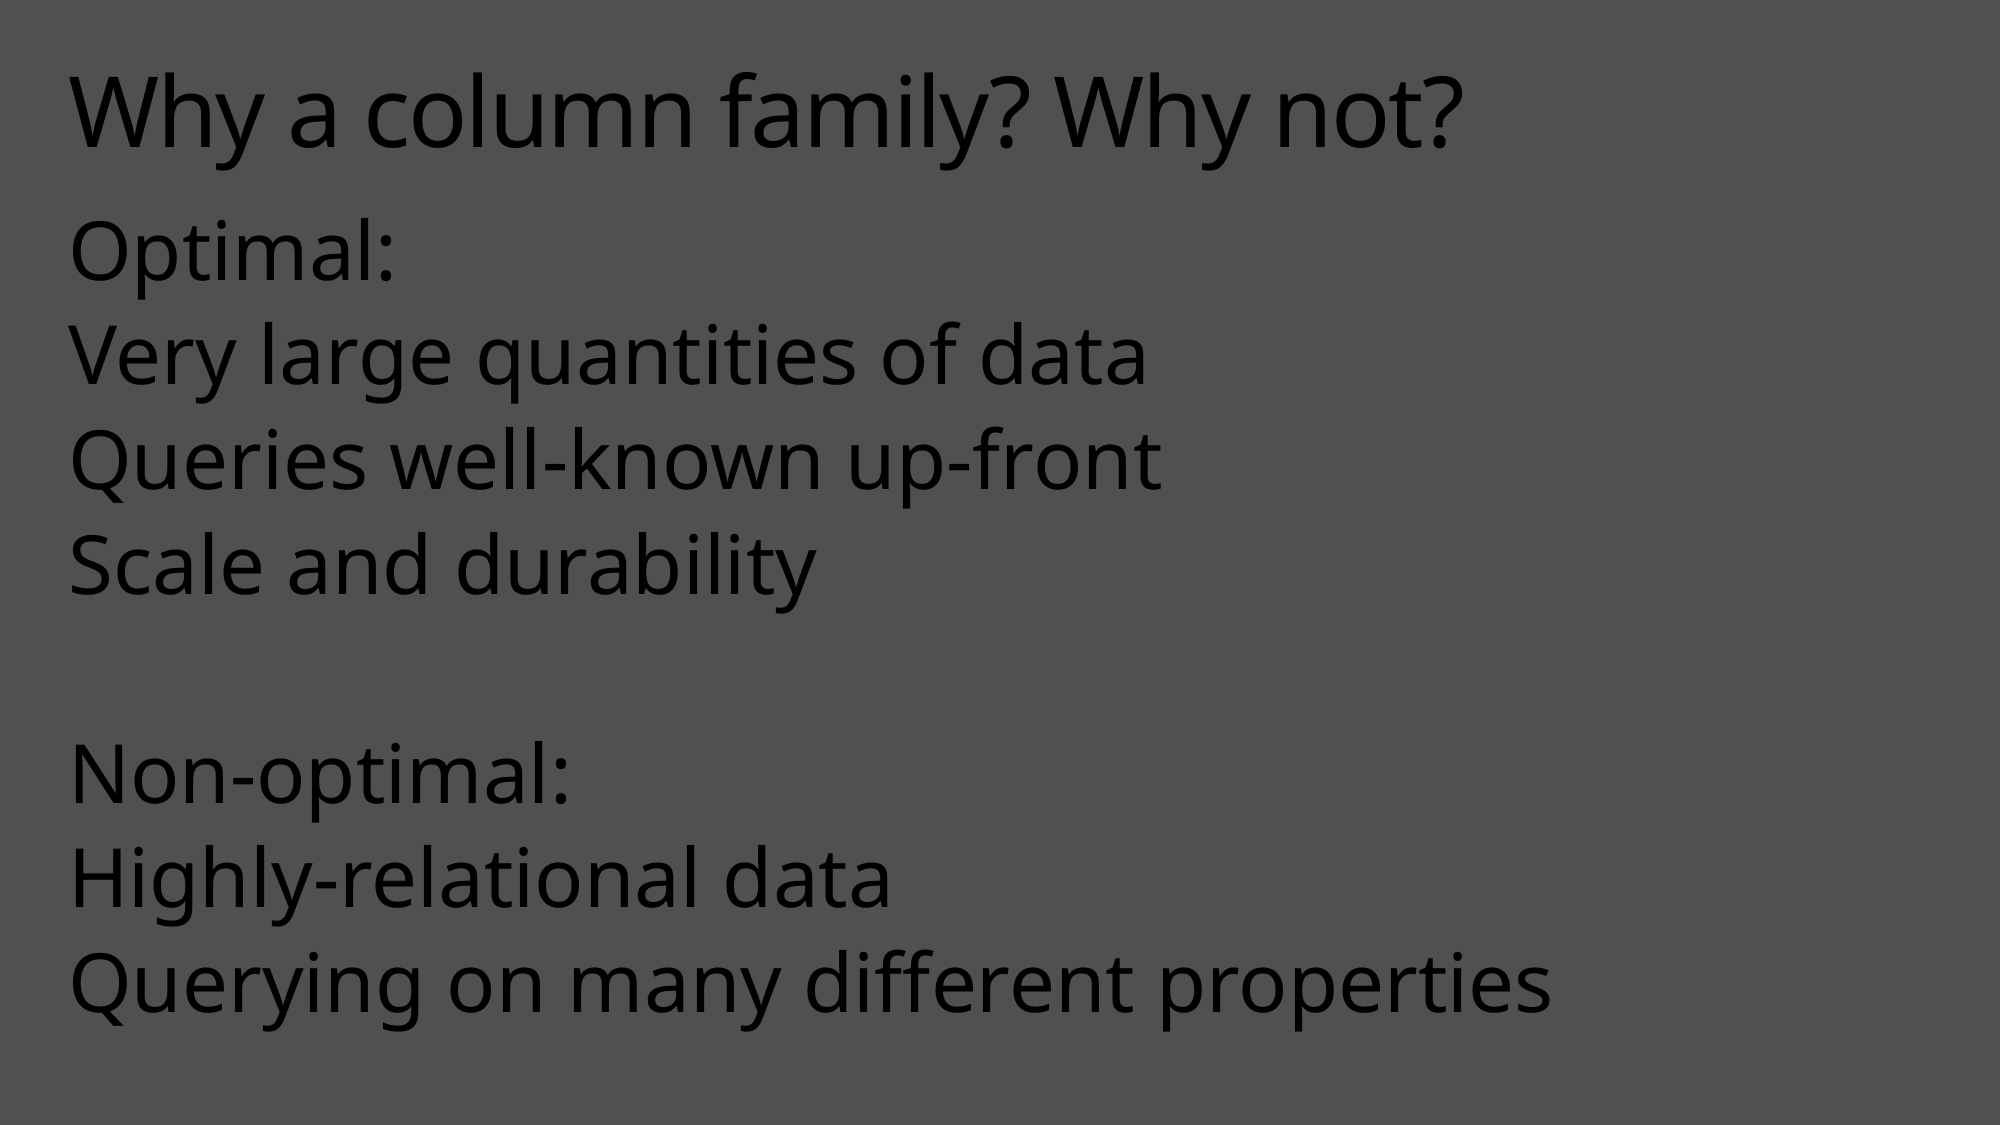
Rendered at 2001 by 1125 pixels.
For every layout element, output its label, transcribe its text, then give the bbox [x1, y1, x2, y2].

title Why a column family? Why not? [44, 47, 1957, 196]
list Optimal: Very large quantities of data Queries well-known up-front Scale and durability Non-optimal: Highly-relational data Querying on many different properties [44, 195, 1956, 533]
